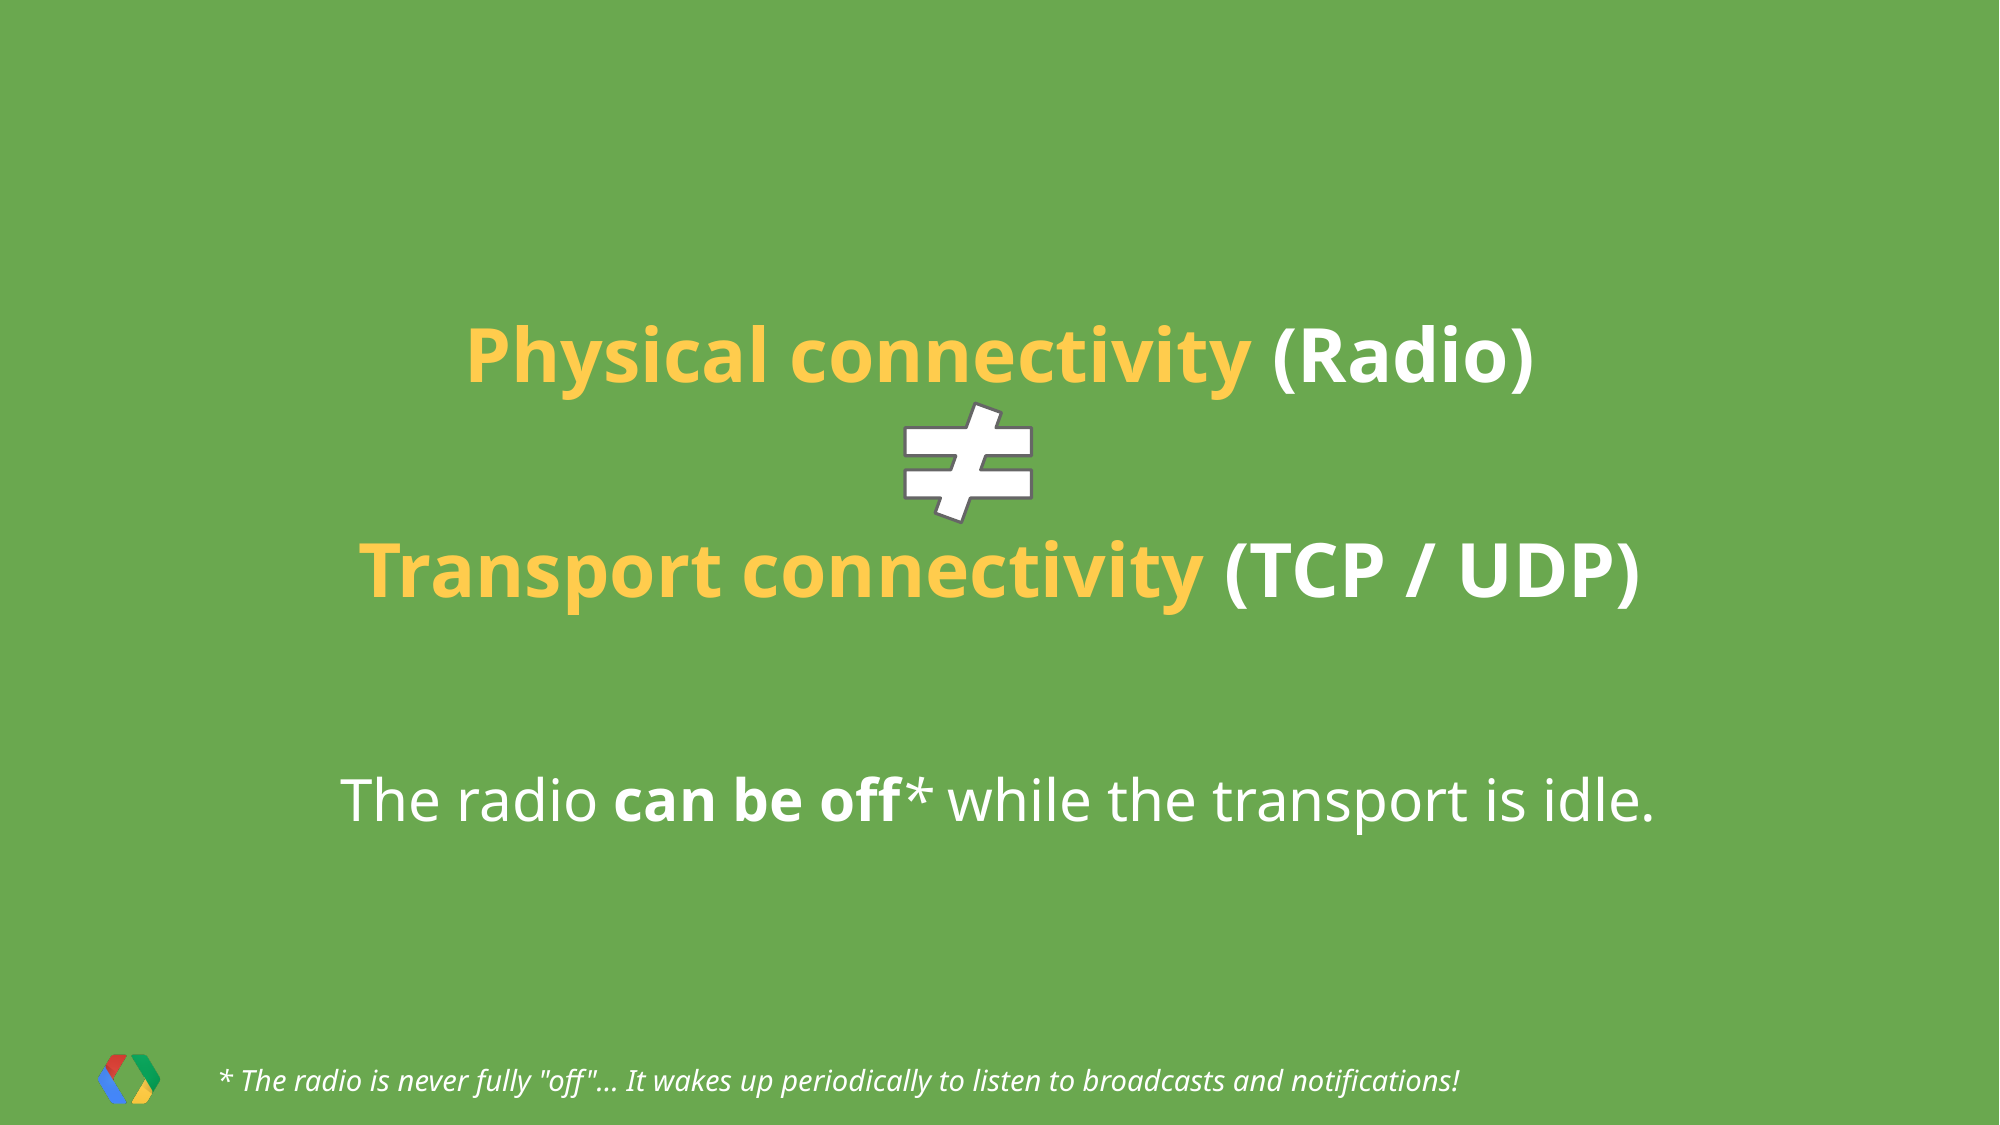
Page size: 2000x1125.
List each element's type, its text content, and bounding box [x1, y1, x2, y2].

text_box * The radio is never fully "off"... It wakes up periodically to listen to broadcasts and notifications! [201, 1047, 1559, 1112]
picture [97, 1047, 161, 1111]
text_box The radio can be off* while the transport is idle. [264, 657, 1996, 939]
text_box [74, 291, 1926, 714]
